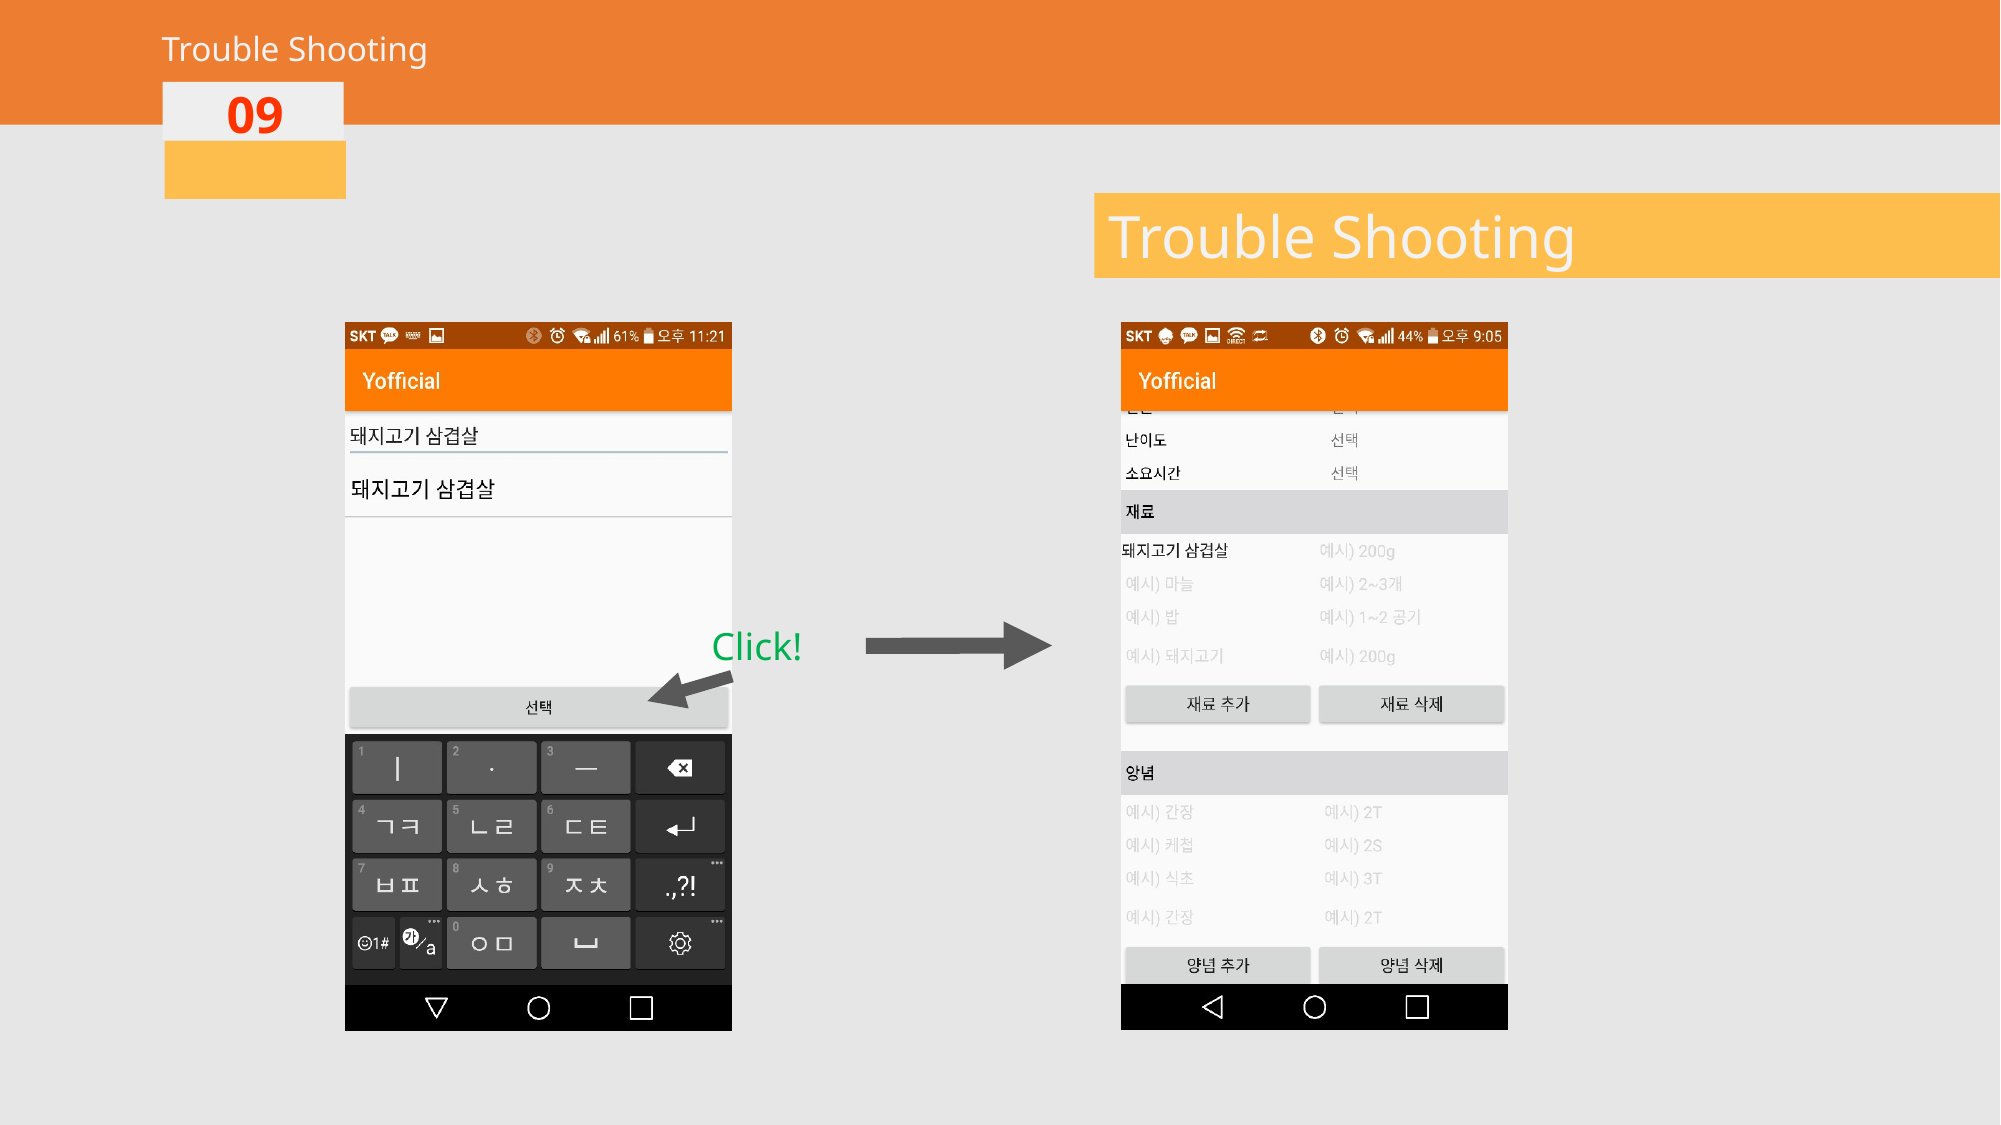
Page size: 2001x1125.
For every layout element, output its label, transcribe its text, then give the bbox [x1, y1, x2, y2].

picture [345, 322, 732, 1031]
text_box [164, 140, 347, 200]
text_box [0, 0, 211, 126]
text_box [299, 81, 345, 140]
text_box [161, 81, 211, 141]
text_box [299, 0, 2000, 126]
text_box Trouble Shooting [146, 0, 1343, 76]
text_box 09 [211, 75, 299, 151]
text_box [647, 322, 1508, 1030]
text_box Trouble Shooting [1094, 193, 2000, 278]
